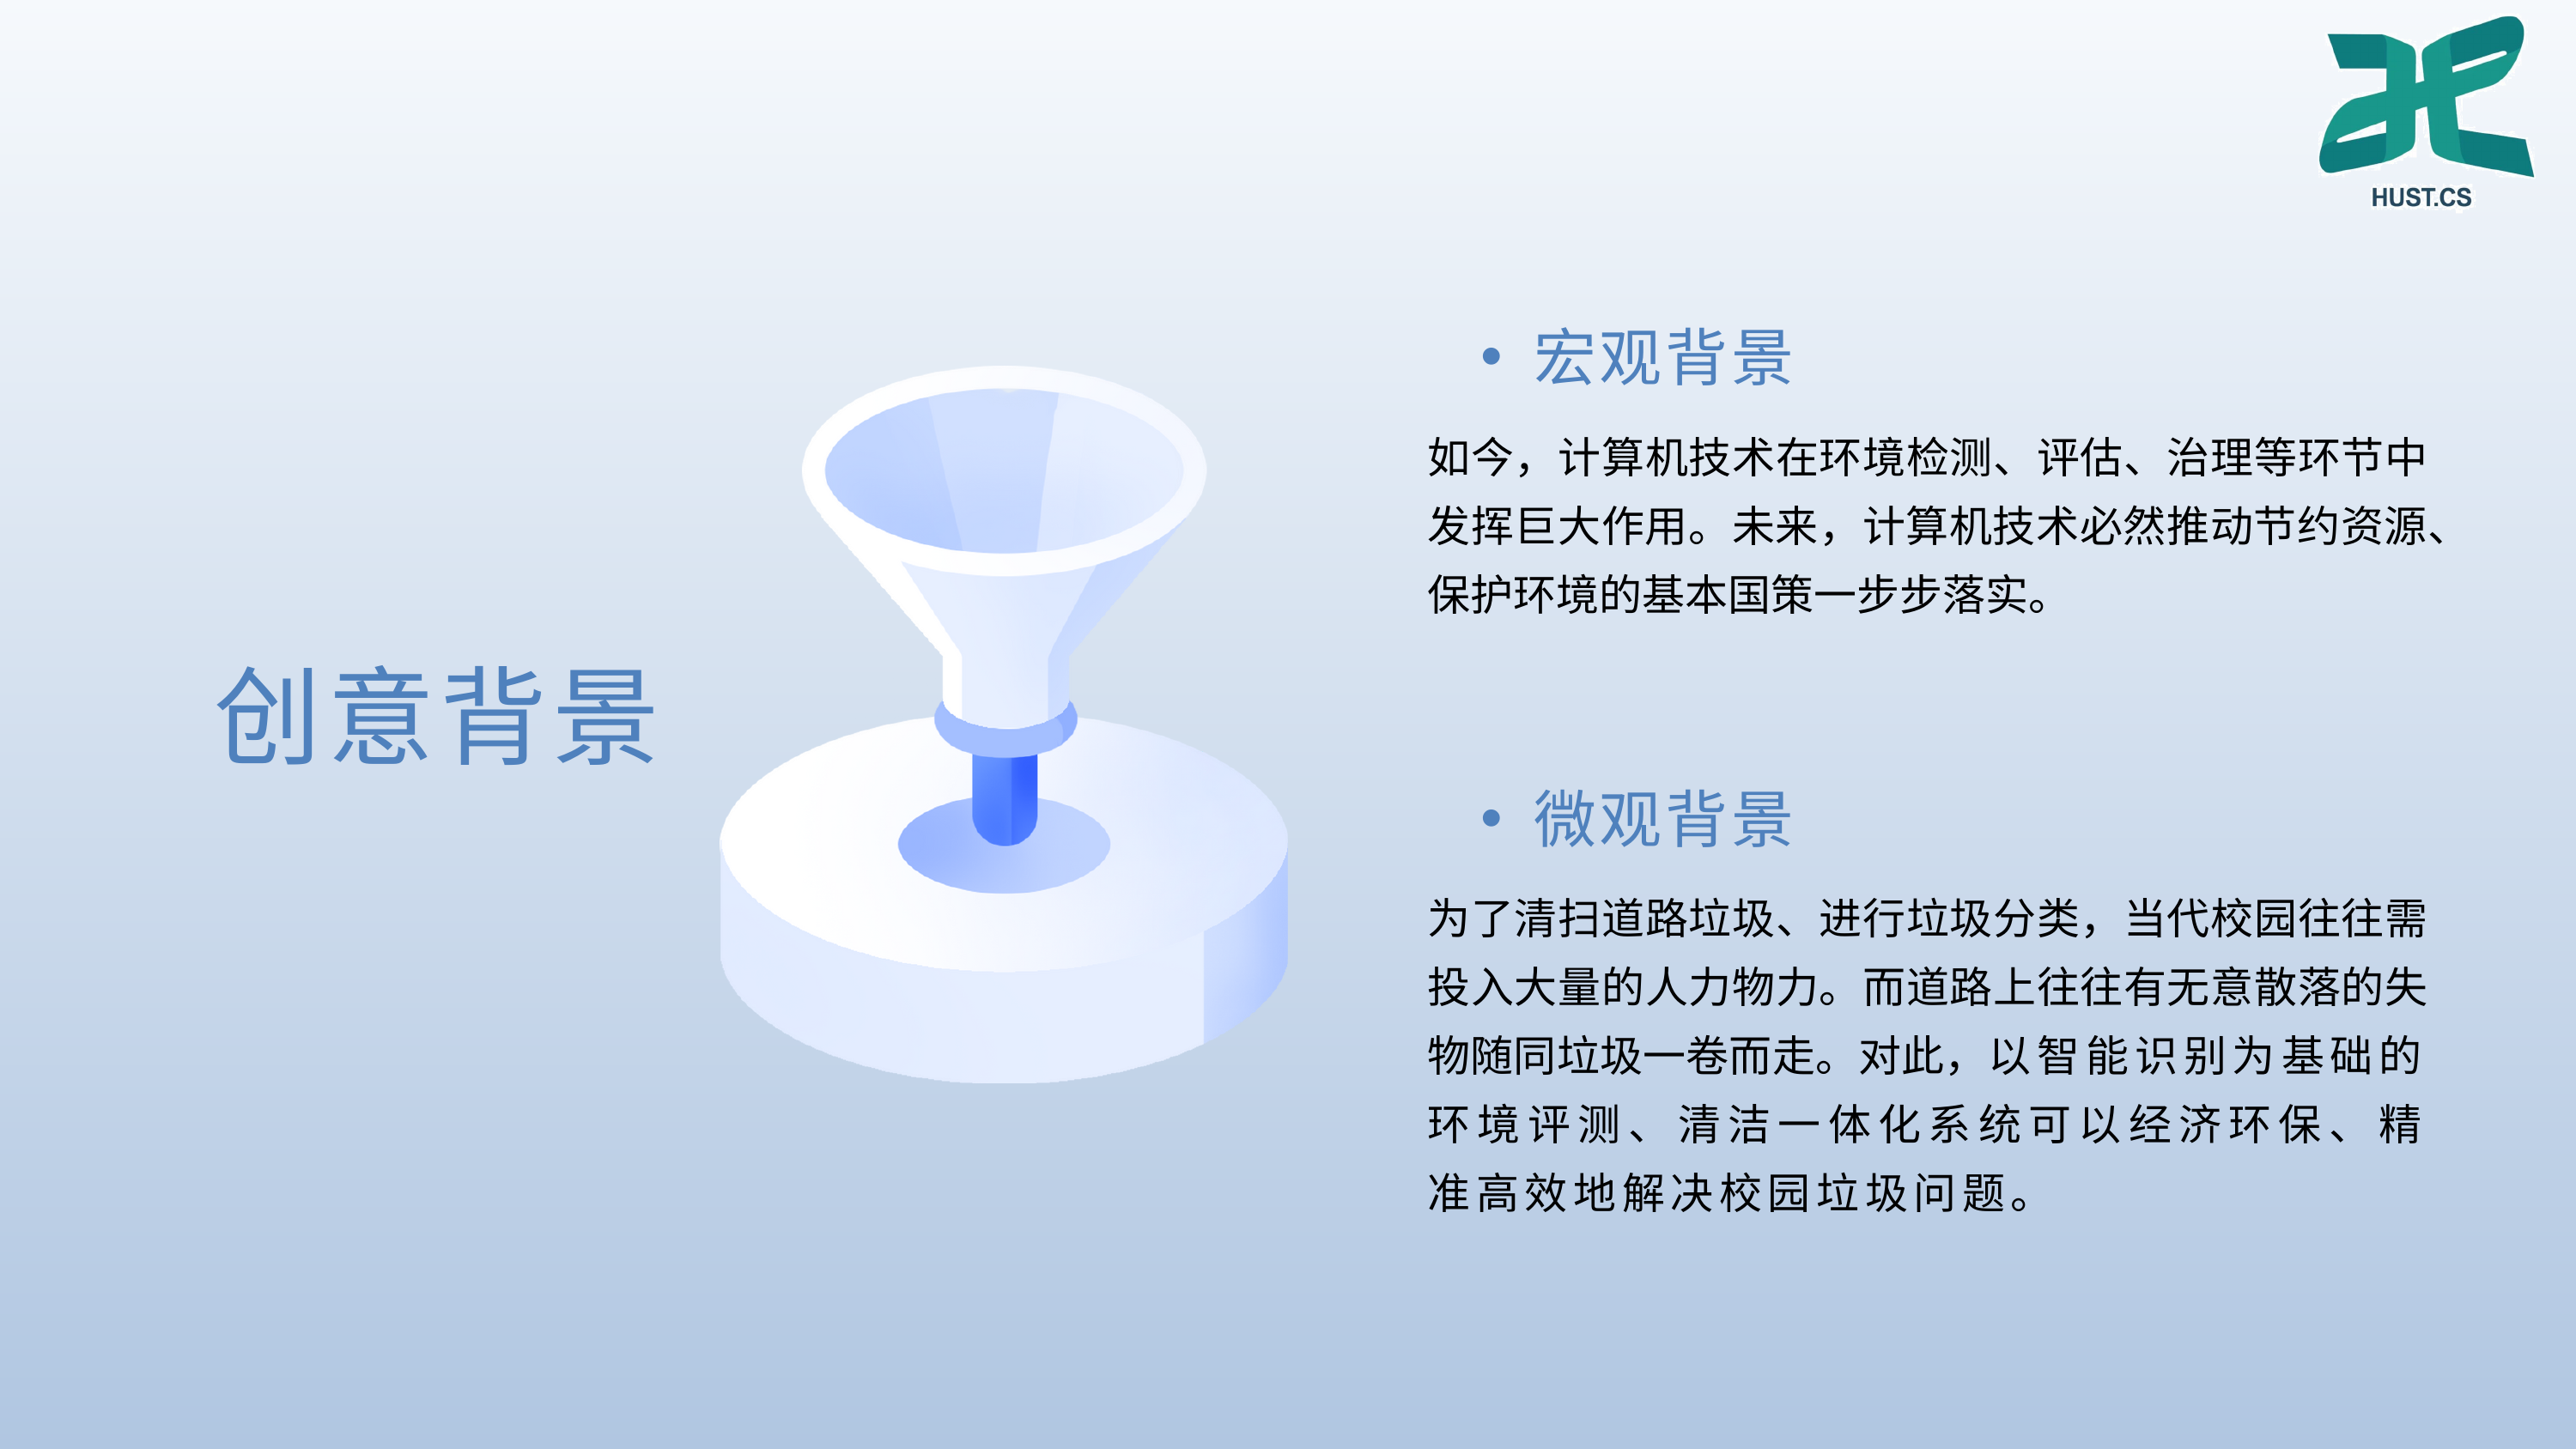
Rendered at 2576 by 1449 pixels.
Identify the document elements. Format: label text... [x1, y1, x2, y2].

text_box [1427, 767, 2428, 1282]
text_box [1427, 305, 2428, 621]
text_box 创意背景 [214, 627, 714, 779]
picture [2299, 0, 2561, 242]
picture [720, 366, 1289, 1083]
